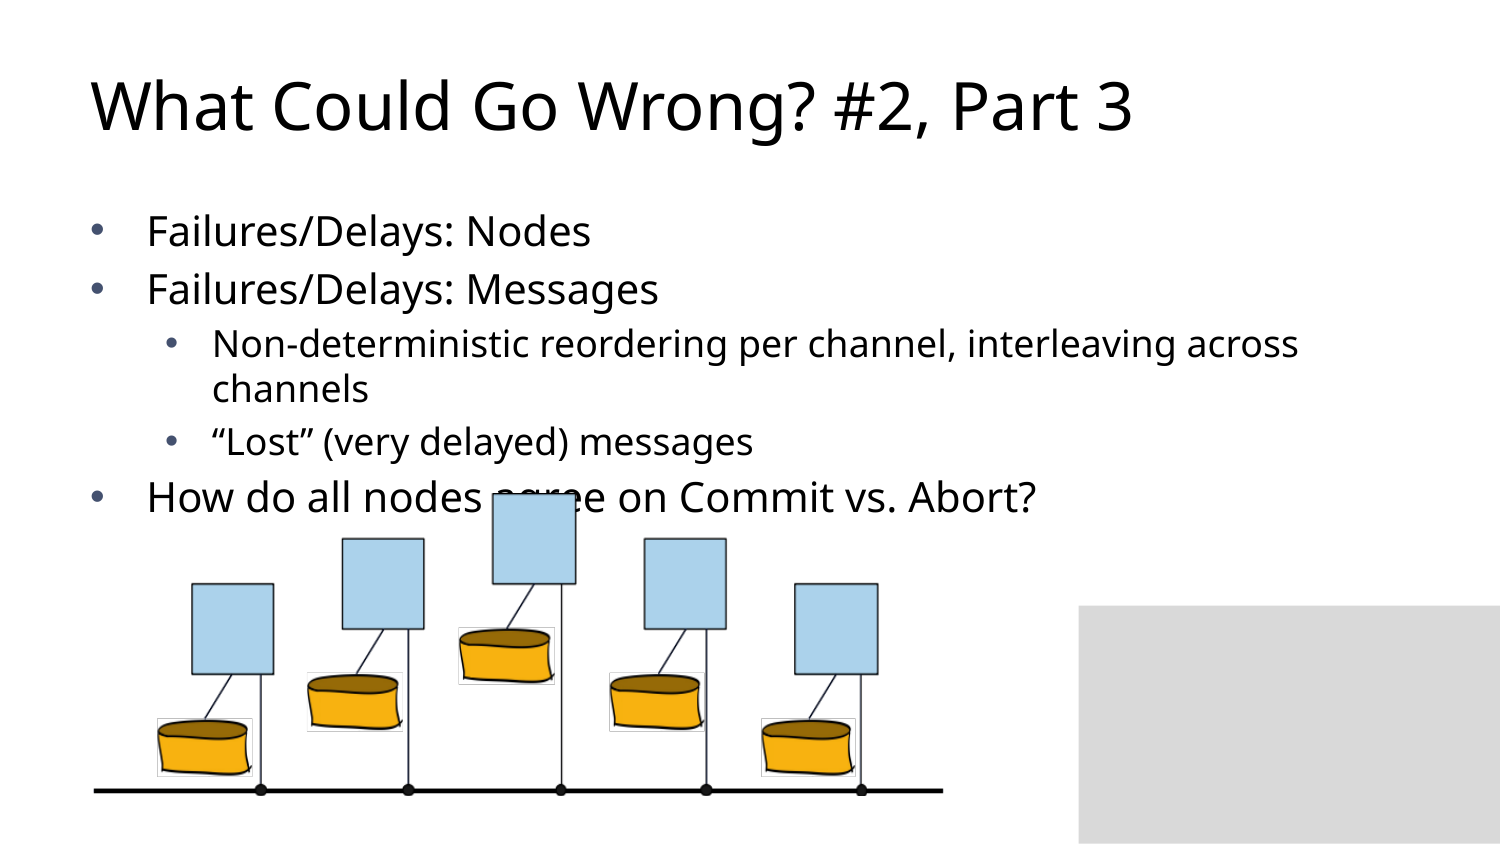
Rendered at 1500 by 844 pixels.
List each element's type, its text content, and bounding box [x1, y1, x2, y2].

list Failures/Delays: Nodes Failures/Delays: Messages Non-deterministic reordering per channel, interleaving across channels “Lost” (very delayed) messages How do all nodes agree on Commit vs. Abort? [75, 196, 1425, 754]
title What Could Go Wrong? #2, Part 3 [75, 33, 1425, 175]
picture [93, 492, 944, 796]
